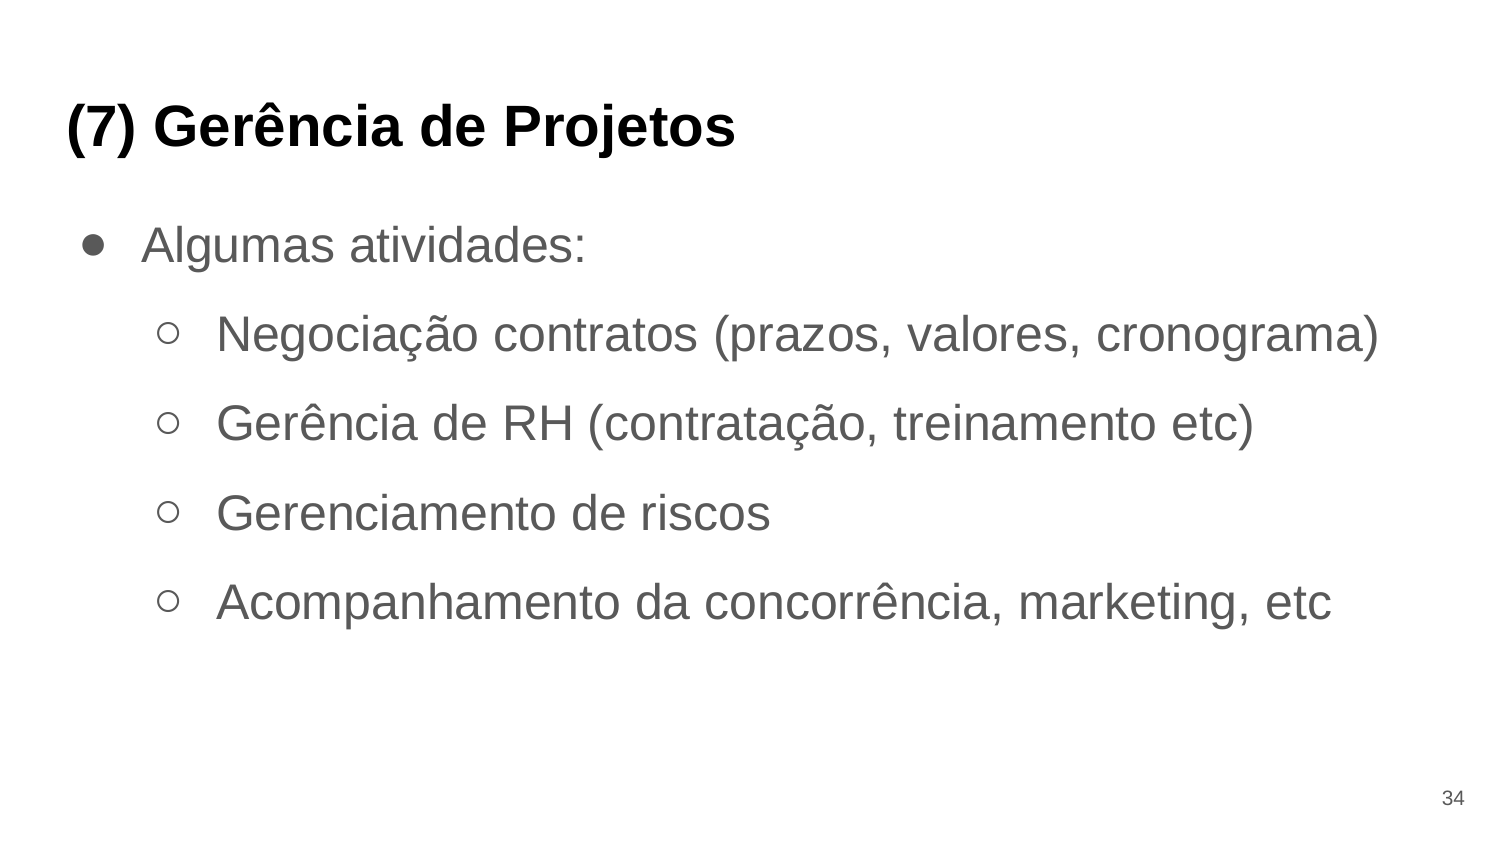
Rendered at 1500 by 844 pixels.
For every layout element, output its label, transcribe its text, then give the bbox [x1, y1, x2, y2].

slide_number 34 [1389, 764, 1480, 830]
list Algumas atividades: Negociação contratos (prazos, valores, cronograma) Gerência de RH (contratação, treinamento etc) Gerenciamento de riscos Acompanhamento da concorrência, marketing, etc [51, 189, 1449, 750]
title (7) Gerência de Projetos [51, 72, 1449, 167]
